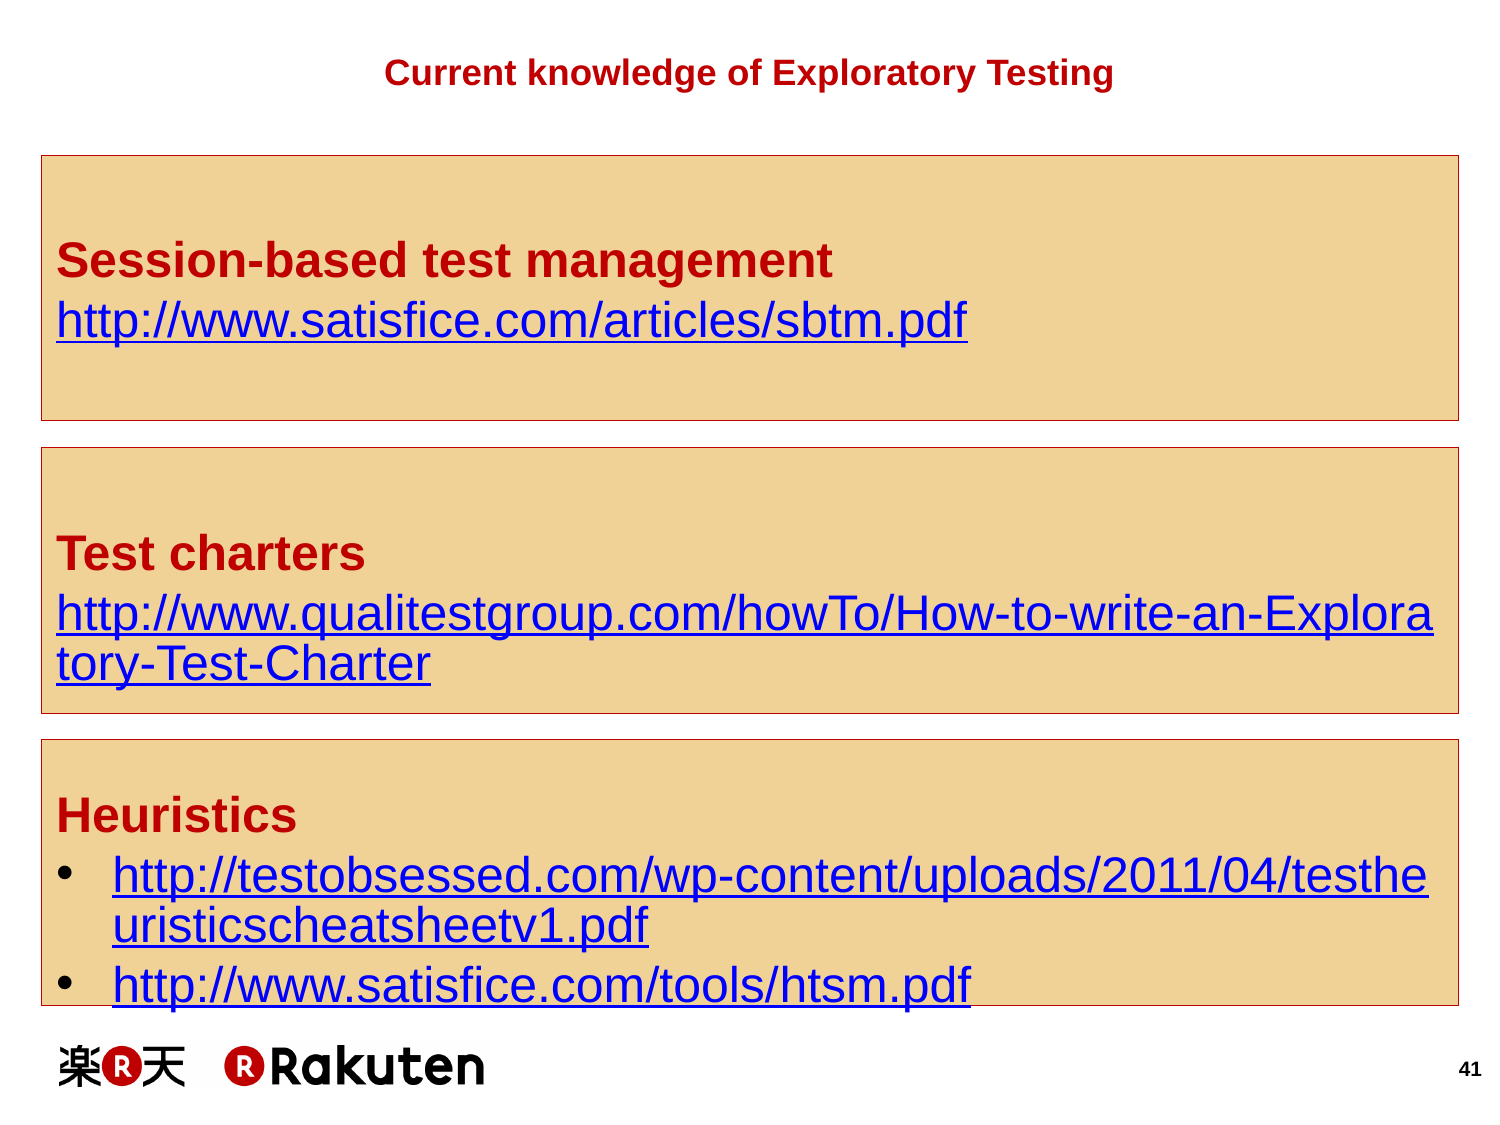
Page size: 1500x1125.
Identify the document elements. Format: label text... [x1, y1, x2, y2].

text_box Test charters http://www.qualitestgroup.com/howTo/How-to-write-an-Exploratory-Test-Charter [41, 447, 1459, 714]
text_box Session-based test management http://www.satisfice.com/articles/sbtm.pdf [41, 155, 1459, 421]
title Current knowledge of Exploratory Testing [59, 41, 1441, 101]
text_box Heuristics http://testobsessed.com/wp-content/uploads/2011/04/testheuristicscheatsheetv1.pdf http://www.satisfice.com/tools/htsm.pdf [41, 739, 1459, 1006]
picture [53, 1039, 491, 1093]
